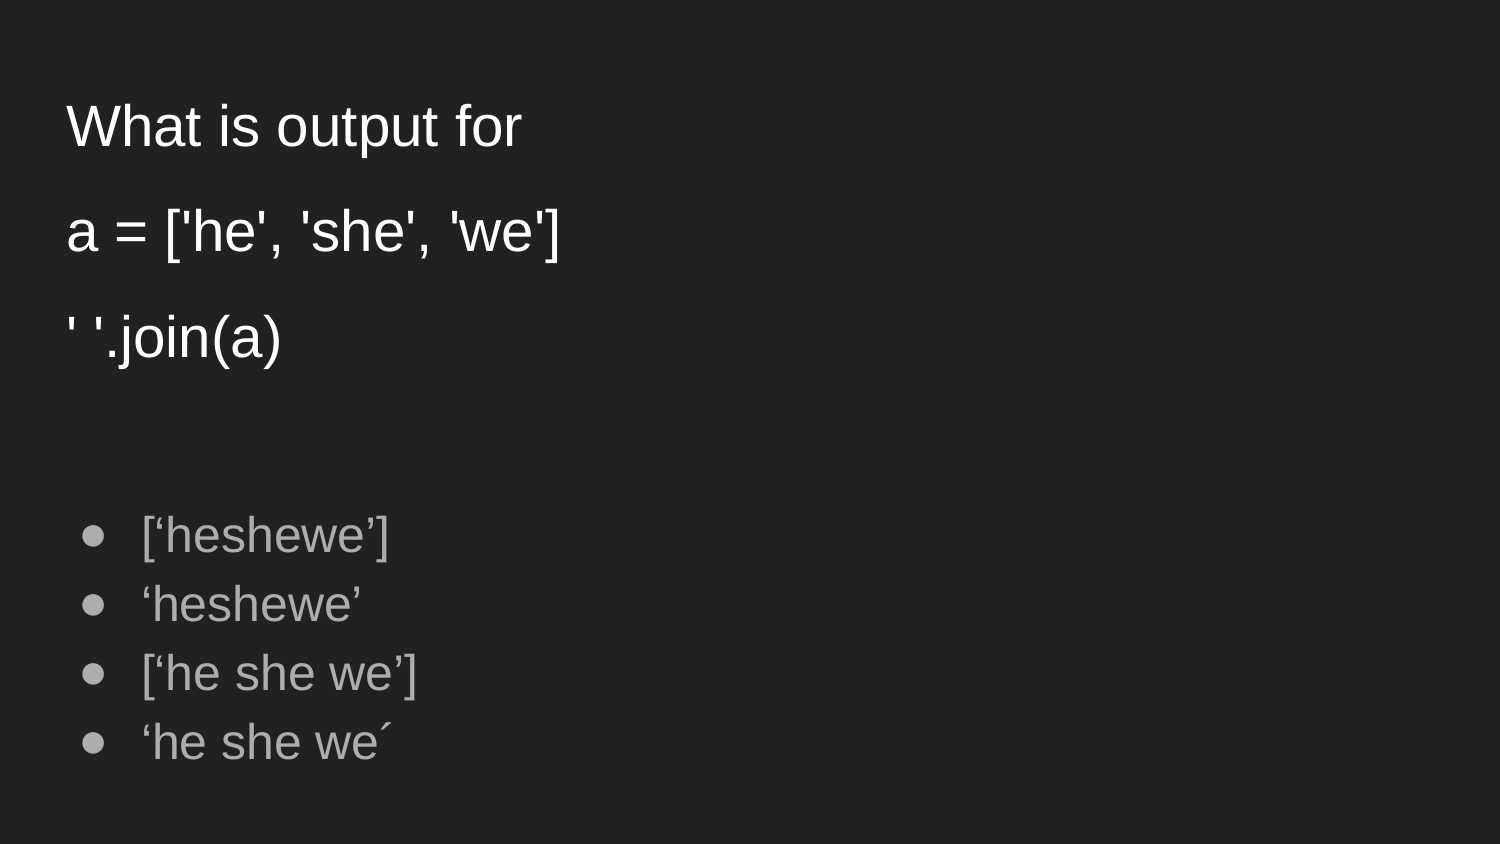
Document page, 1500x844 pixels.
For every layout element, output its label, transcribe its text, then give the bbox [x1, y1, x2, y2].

list [‘heshewe’] ‘heshewe’ [‘he she we’] ‘he she we´ [51, 478, 1449, 803]
title What is output for a = ['he', 'she', 'we'] ' '.join(a) [51, 72, 1449, 422]
